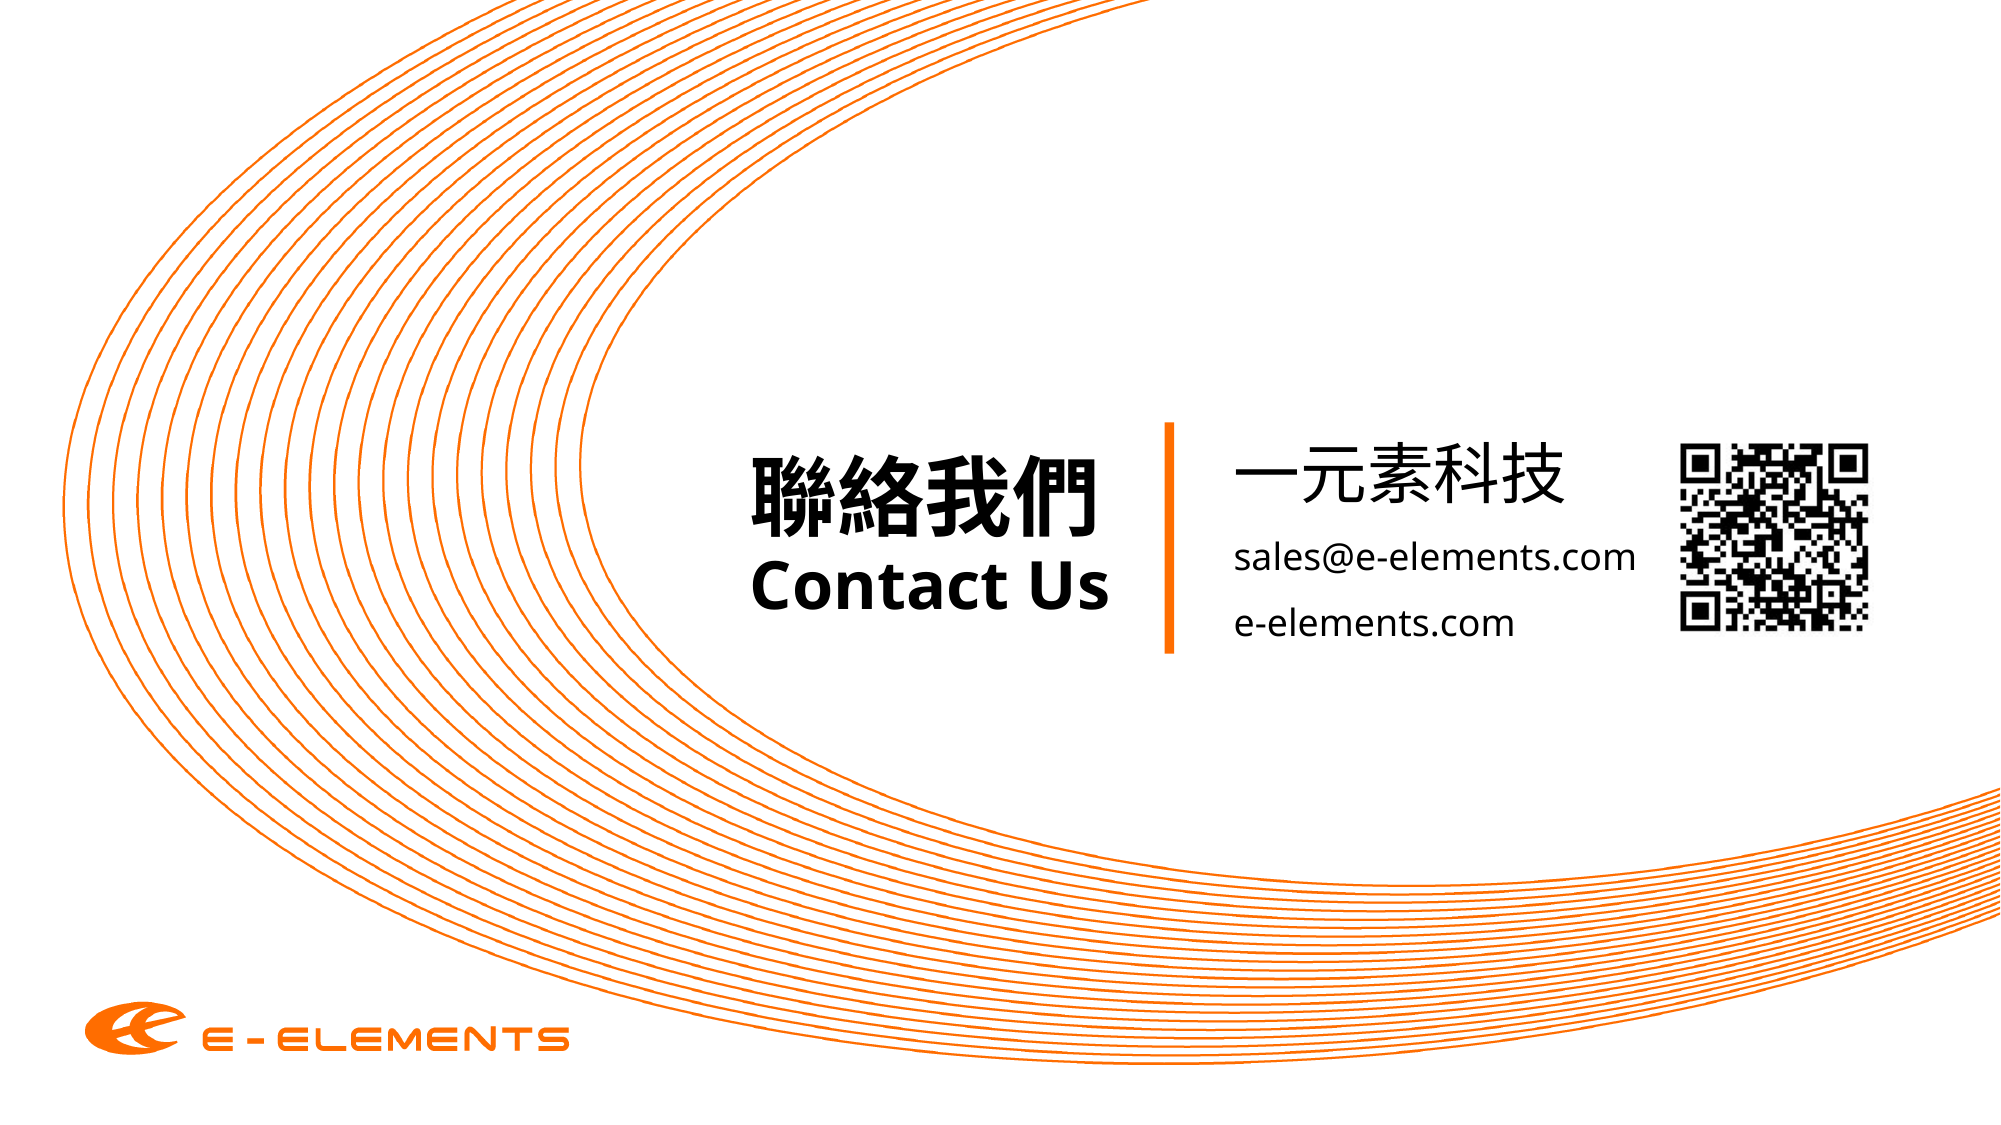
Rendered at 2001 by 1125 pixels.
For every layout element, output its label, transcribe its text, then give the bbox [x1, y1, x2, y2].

text_box 聯絡我們 [735, 392, 1136, 597]
picture [0, 0, 2001, 1125]
text_box 一元素科技 sales@e-elements.com e-elements.com [1218, 267, 1675, 809]
text_box Contact Us [735, 520, 1131, 656]
